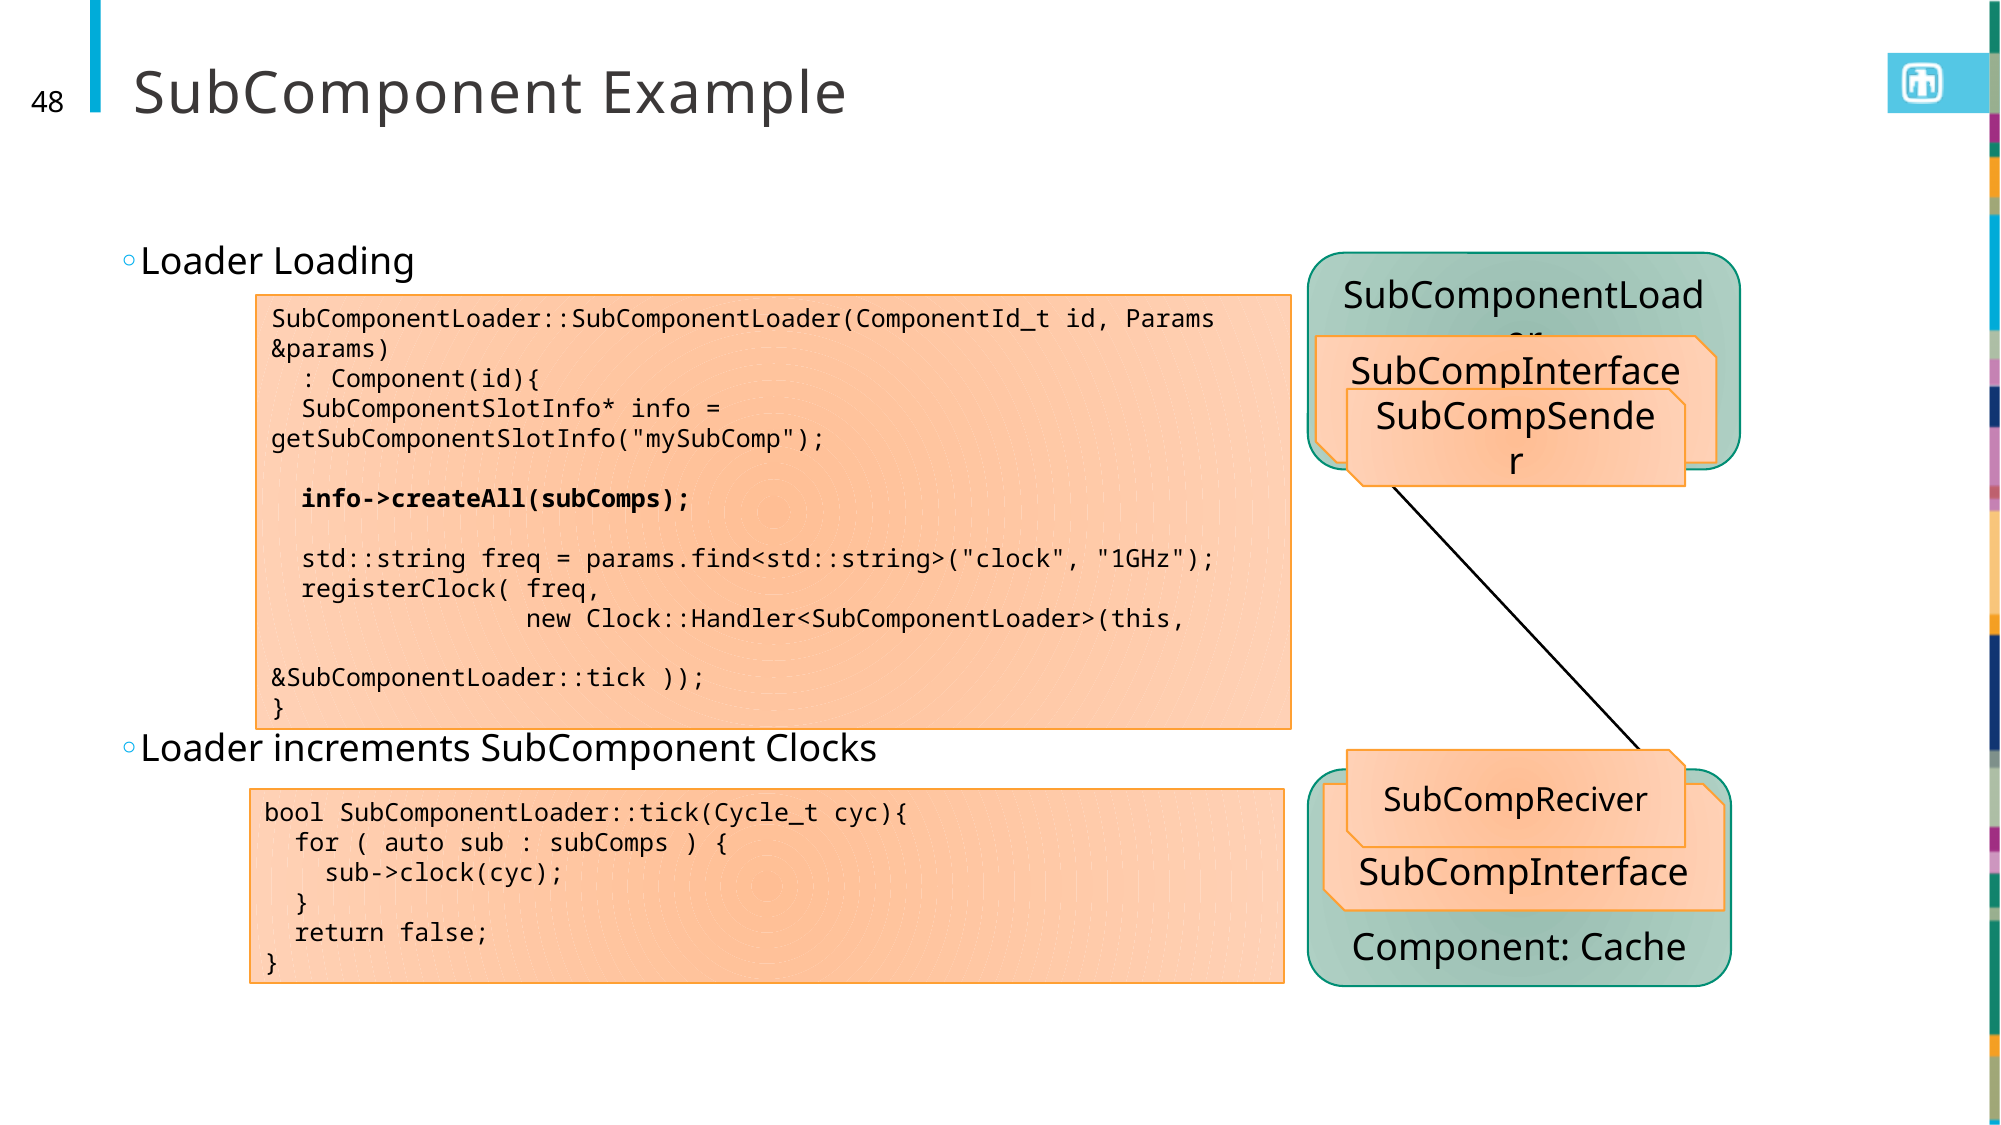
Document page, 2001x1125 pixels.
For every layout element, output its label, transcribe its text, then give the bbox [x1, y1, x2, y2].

text_box SubCompReciver [1345, 748, 1687, 849]
picture [1990, 1, 1999, 215]
slide_number 48 [10, 73, 80, 133]
text_box SubCompInterface [1322, 782, 1726, 912]
text_box SubCompSender [1345, 387, 1687, 488]
picture [1901, 62, 1944, 104]
text_box Component: Cache [1306, 768, 1733, 988]
picture [1990, 330, 1999, 1120]
text_box SubComponentLoader [1306, 251, 1742, 471]
text_box bool SubComponentLoader::tick(Cycle_t cyc){ for ( auto sub : subComps ) { sub->clock(cyc); } return false; } [249, 788, 1285, 984]
title SubComponent Example [118, 39, 1769, 133]
text_box SubComponentLoader::SubComponentLoader(ComponentId_t id, Params &params) : Component(id){ SubComponentSlotInfo* info = getSubComponentSlotInfo("mySubComp"); info->createAll(subComps); std::string freq = params.find<std::string>("clock", "1GHz"); registerClock( freq, new Clock::Handler<SubComponentLoader>(this, &SubComponentLoader::tick )); } [255, 294, 1292, 730]
list Loader Loading Loader increments SubComponent Clocks [118, 234, 1889, 1000]
text_box SubCompInterface [1314, 335, 1718, 464]
